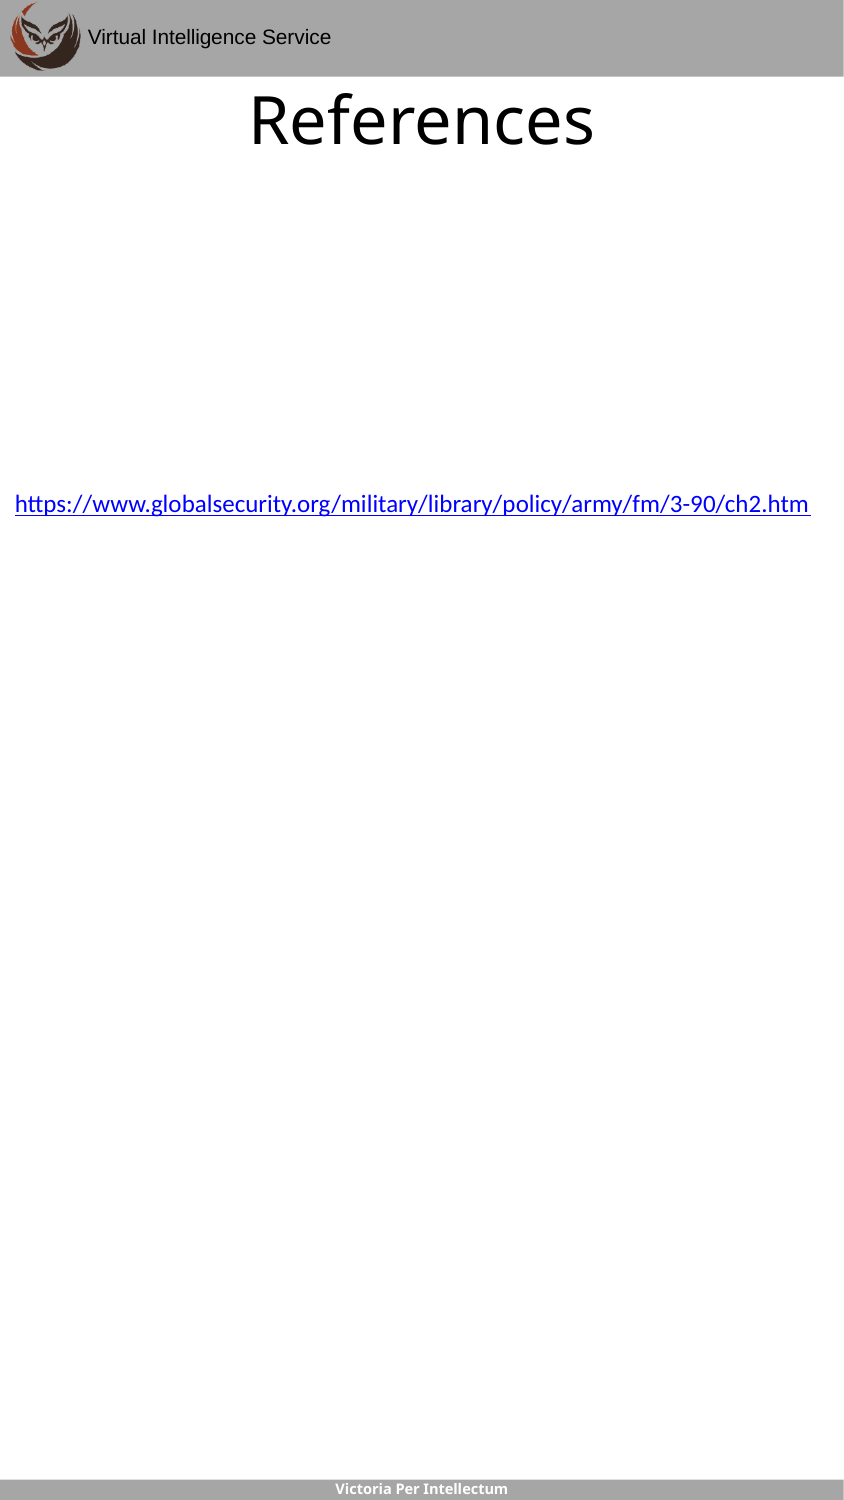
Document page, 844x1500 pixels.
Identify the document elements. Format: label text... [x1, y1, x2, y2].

text_box https://www.globalsecurity.org/military/library/policy/army/fm/3-90/ch2.htm [0, 480, 844, 526]
picture [0, 0, 88, 76]
title References [0, 76, 844, 160]
